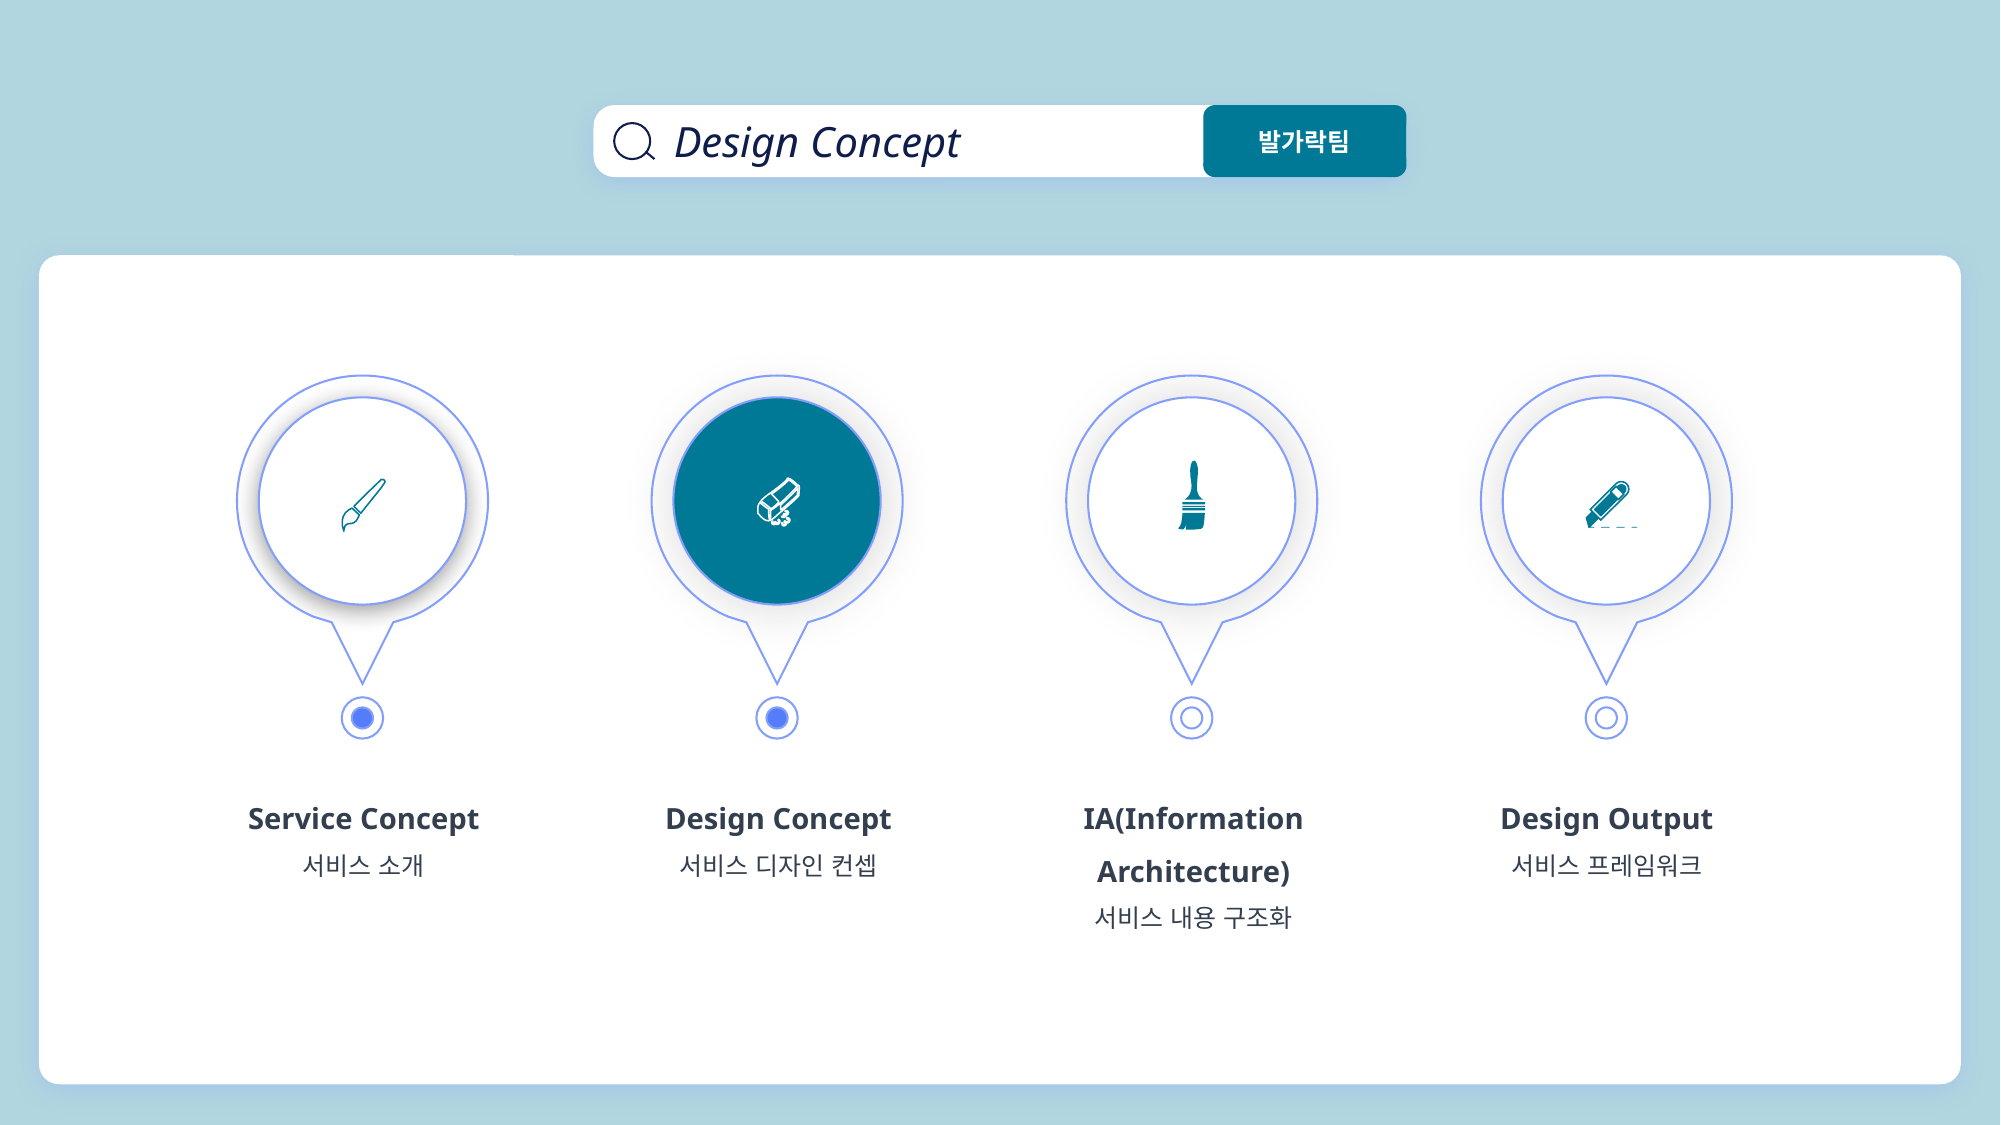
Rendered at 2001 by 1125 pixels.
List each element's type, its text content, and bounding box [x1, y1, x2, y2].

text_box IA(Information Architecture) 서비스 내용 구조화 [979, 775, 1408, 940]
text_box [1170, 696, 1214, 740]
text_box [650, 374, 904, 687]
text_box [614, 123, 655, 160]
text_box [342, 479, 386, 532]
text_box [1584, 696, 1629, 740]
text_box Design Concept [592, 104, 1213, 179]
text_box [1065, 374, 1319, 687]
text_box [37, 254, 1962, 1086]
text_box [1585, 480, 1638, 529]
text_box 발가락팀 [1202, 104, 1408, 179]
text_box [765, 706, 789, 730]
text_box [1178, 460, 1206, 530]
text_box Service Concept 서비스 소개 [174, 775, 553, 888]
text_box [1479, 374, 1734, 687]
text_box Design Output 서비스 프레임워크 [1418, 775, 1796, 888]
text_box [755, 696, 799, 740]
text_box [350, 706, 375, 730]
text_box [340, 696, 385, 740]
text_box Design Concept 서비스 디자인 컨셉 [589, 775, 968, 888]
text_box [1594, 706, 1618, 730]
text_box [1180, 706, 1204, 730]
text_box [235, 374, 490, 687]
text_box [757, 478, 800, 526]
